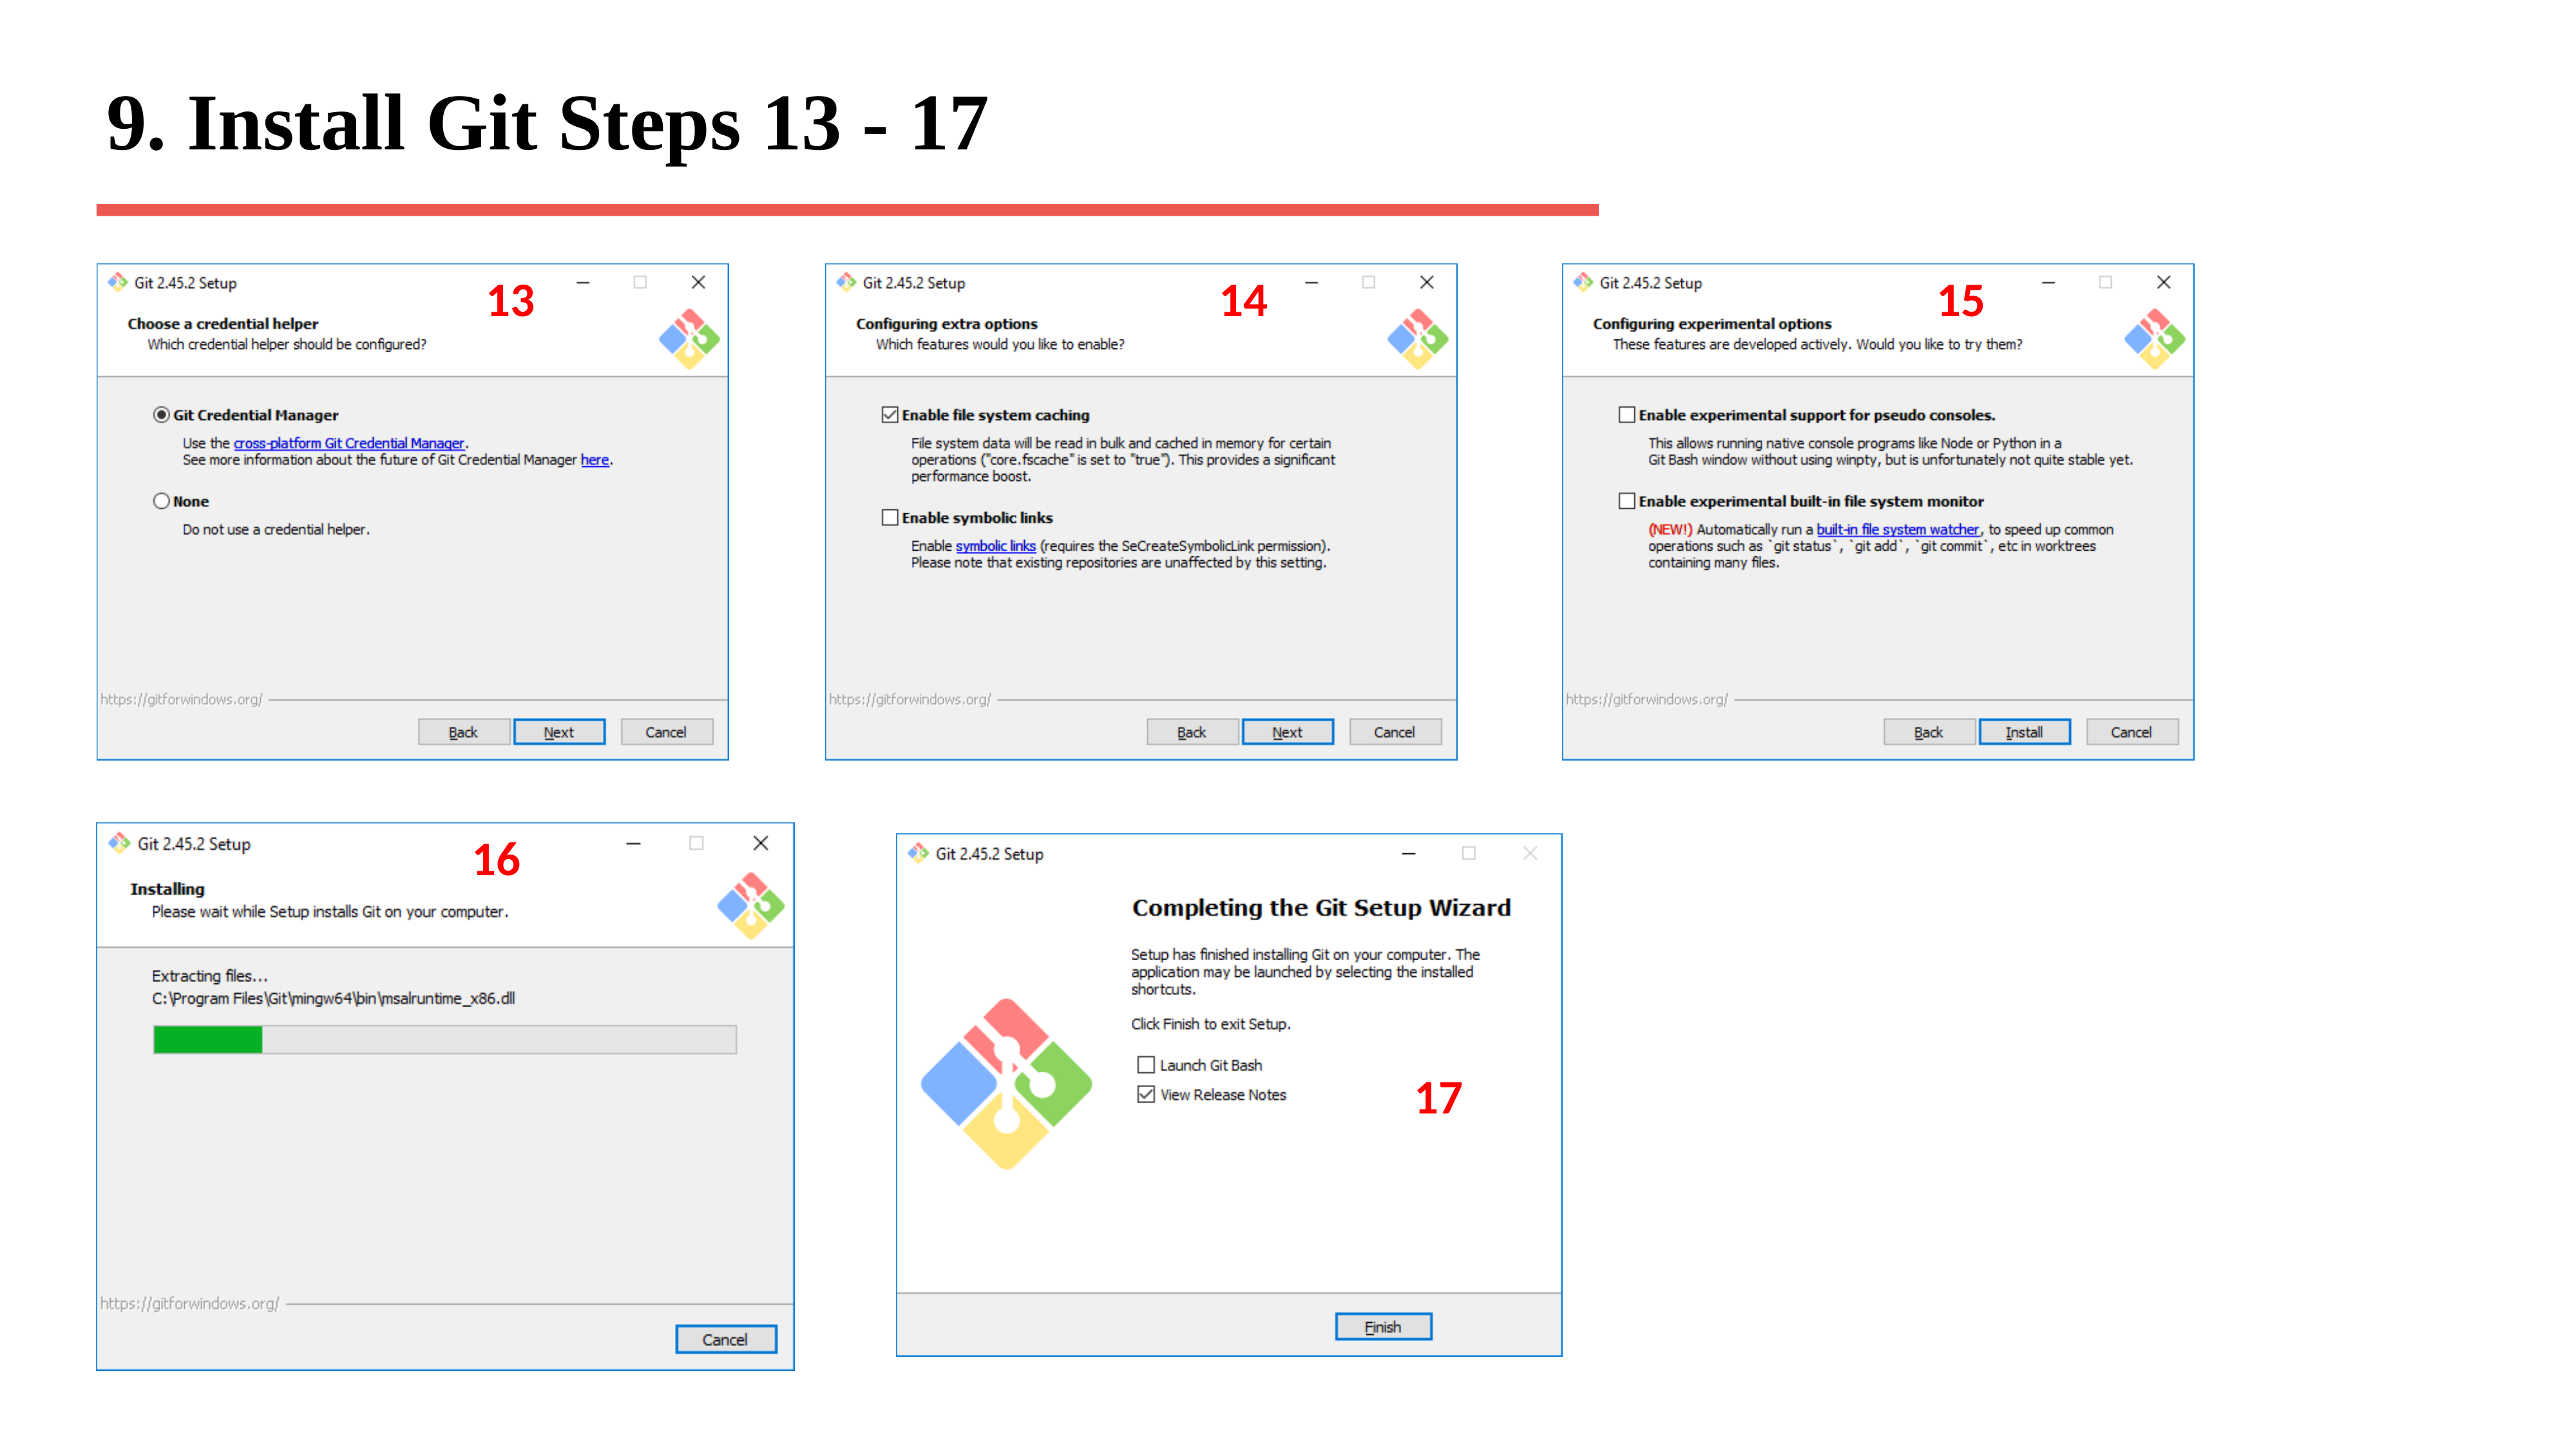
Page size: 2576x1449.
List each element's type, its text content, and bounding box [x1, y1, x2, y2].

title 9. Install Git Steps 13 - 17 [97, 49, 1613, 198]
picture [96, 263, 729, 761]
picture [825, 263, 1458, 761]
picture [1562, 263, 2195, 761]
picture [96, 822, 795, 1371]
text_box [96, 204, 1599, 217]
picture [896, 833, 1563, 1357]
